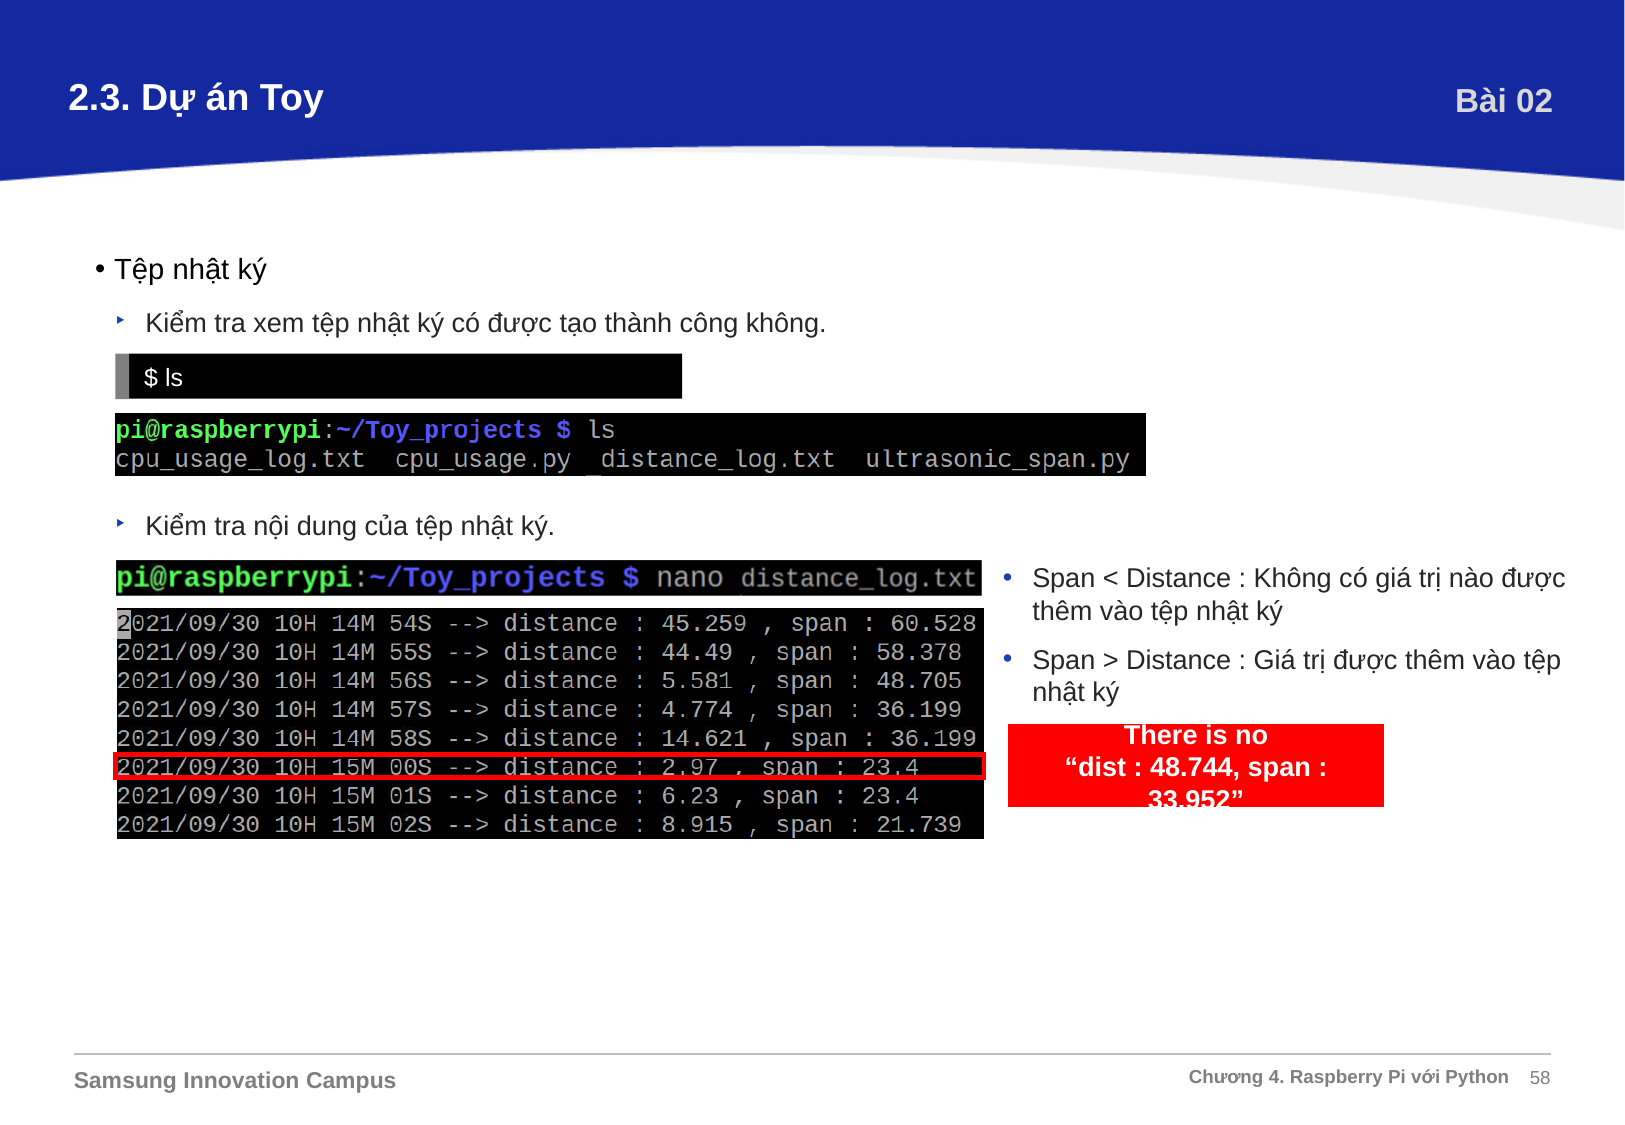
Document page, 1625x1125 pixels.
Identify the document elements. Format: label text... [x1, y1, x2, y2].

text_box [115, 559, 985, 839]
text_box Kiểm tra nội dung của tệp nhật ký. [115, 496, 1510, 553]
text_box Tệp nhật ký [95, 250, 1509, 286]
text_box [115, 353, 683, 400]
picture [0, 0, 1625, 1125]
text_box Bài 02 [1422, 78, 1554, 119]
text_box Span < Distance : Không có giá trị nào được thêm vào tệp nhật ký Span > Distance : Giá trị được thêm vào tệp nhật ký [958, 552, 1583, 715]
text_box Kiểm tra xem tệp nhật ký có được tạo thành công không. [115, 293, 1510, 350]
text_box There is no “dist : 48.744, span : 33.952” [1008, 725, 1383, 807]
text_box 2.3. Dự án Toy [68, 72, 1024, 118]
